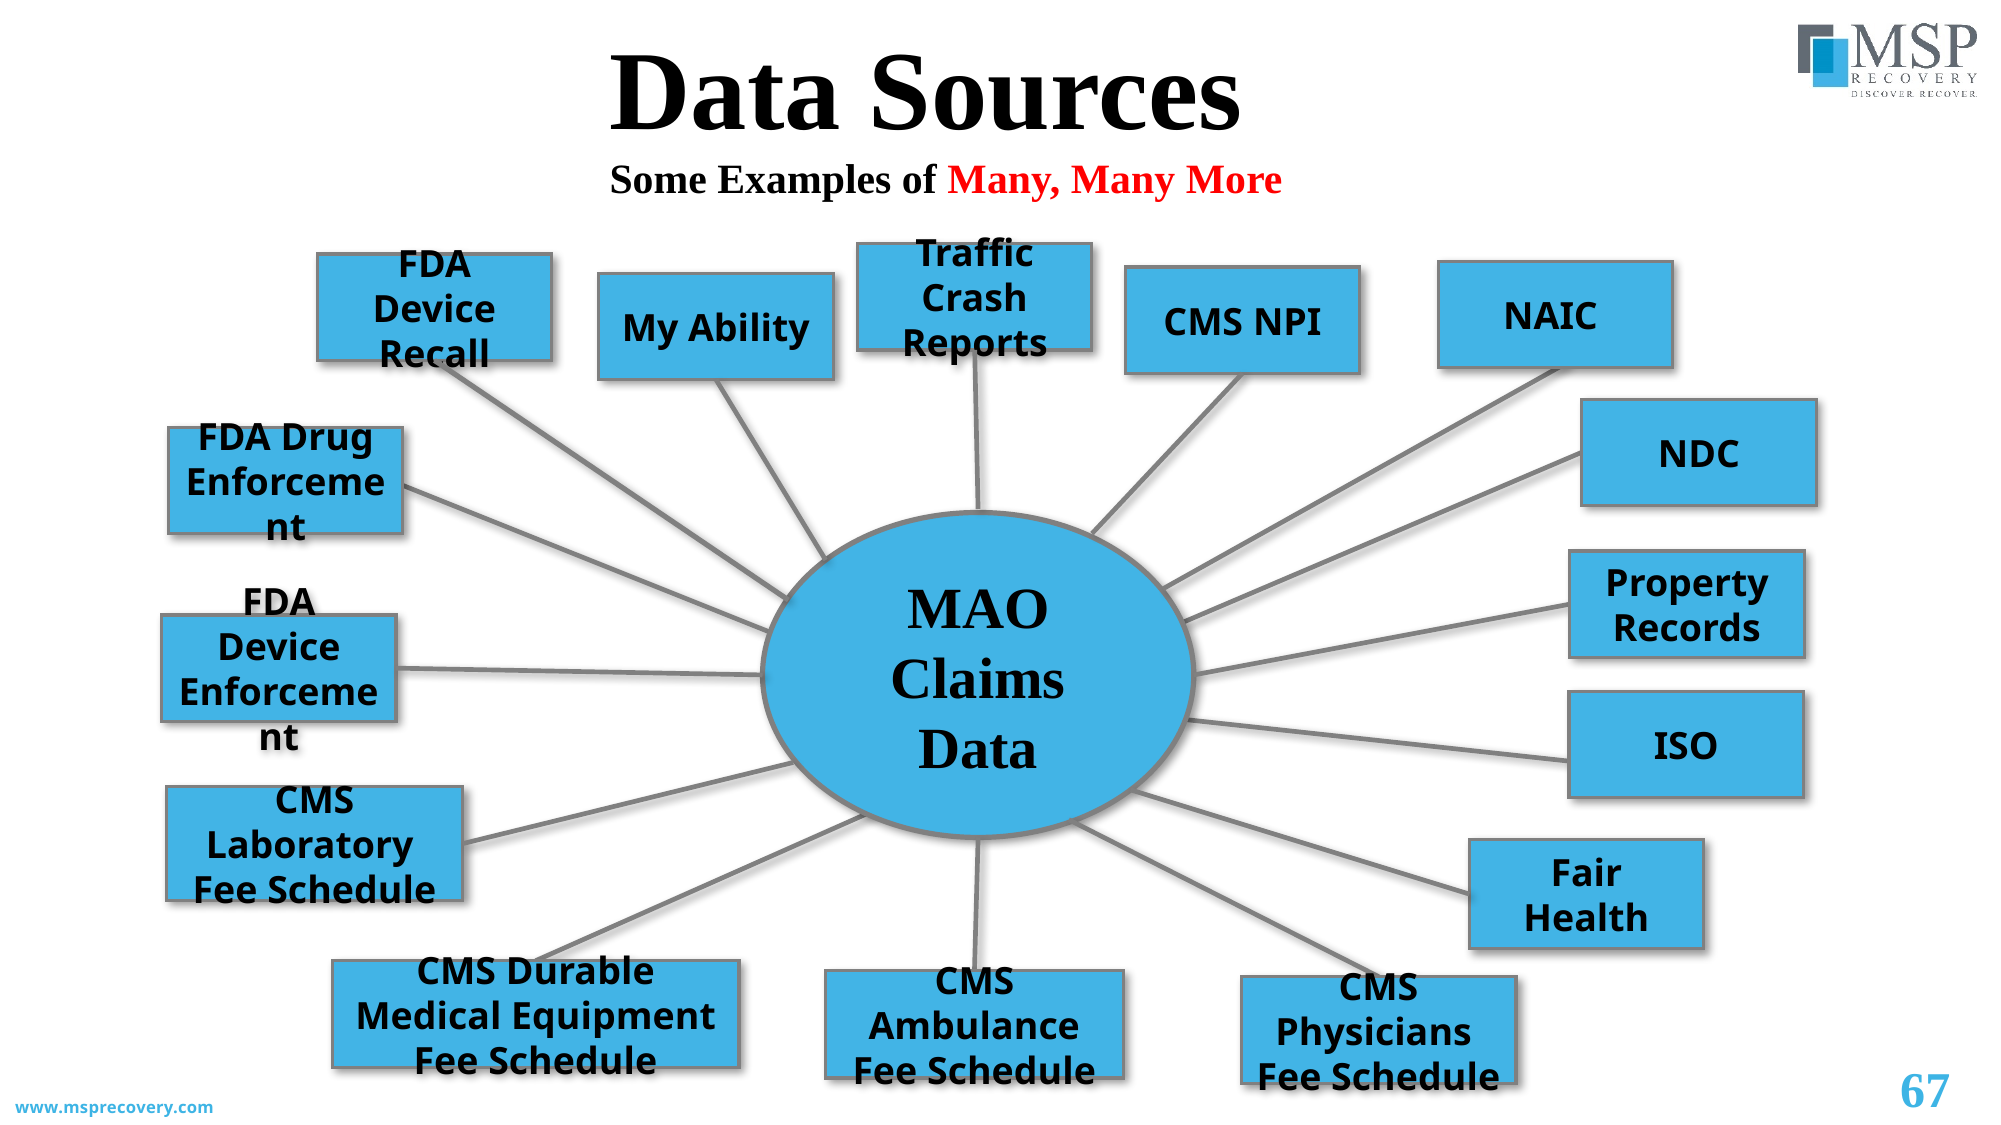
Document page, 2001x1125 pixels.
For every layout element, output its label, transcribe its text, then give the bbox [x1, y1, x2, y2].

text_box Data Sources Some Examples of Many, Many More [594, 9, 1406, 210]
text_box NDC [1581, 398, 1817, 506]
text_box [535, 800, 897, 961]
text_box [1181, 719, 1582, 763]
text_box NAIC [1437, 260, 1674, 368]
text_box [1068, 819, 1379, 977]
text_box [402, 485, 789, 640]
text_box My Ability [598, 272, 834, 381]
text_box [1181, 452, 1582, 623]
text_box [396, 668, 763, 675]
text_box FDA Device Enforcement [160, 614, 397, 722]
text_box FDA Drug Enforcement [167, 426, 404, 535]
text_box CMS Physicians Fee Schedule [1240, 976, 1517, 1085]
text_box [1193, 604, 1570, 675]
text_box ISO [1568, 690, 1804, 799]
text_box CMS Laboratory Fee Schedule [165, 786, 464, 902]
text_box Fair Health [1468, 838, 1705, 950]
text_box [1130, 789, 1470, 895]
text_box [434, 360, 789, 600]
text_box CMS Durable Medical Equipment Fee Schedule [331, 960, 740, 1069]
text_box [974, 349, 979, 510]
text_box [1162, 362, 1569, 589]
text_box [1091, 373, 1243, 534]
text_box FDA Device Recall [316, 253, 553, 361]
picture [1798, 23, 1977, 97]
text_box CMS NPI [1124, 266, 1361, 373]
text_box Traffic Crash Reports [856, 243, 1093, 351]
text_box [462, 762, 794, 844]
text_box Property Records [1570, 550, 1805, 658]
text_box CMS Ambulance Fee Schedule [825, 970, 1124, 1079]
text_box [789, 379, 826, 561]
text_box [974, 837, 979, 971]
text_box MAO Claims Data [761, 511, 1195, 839]
